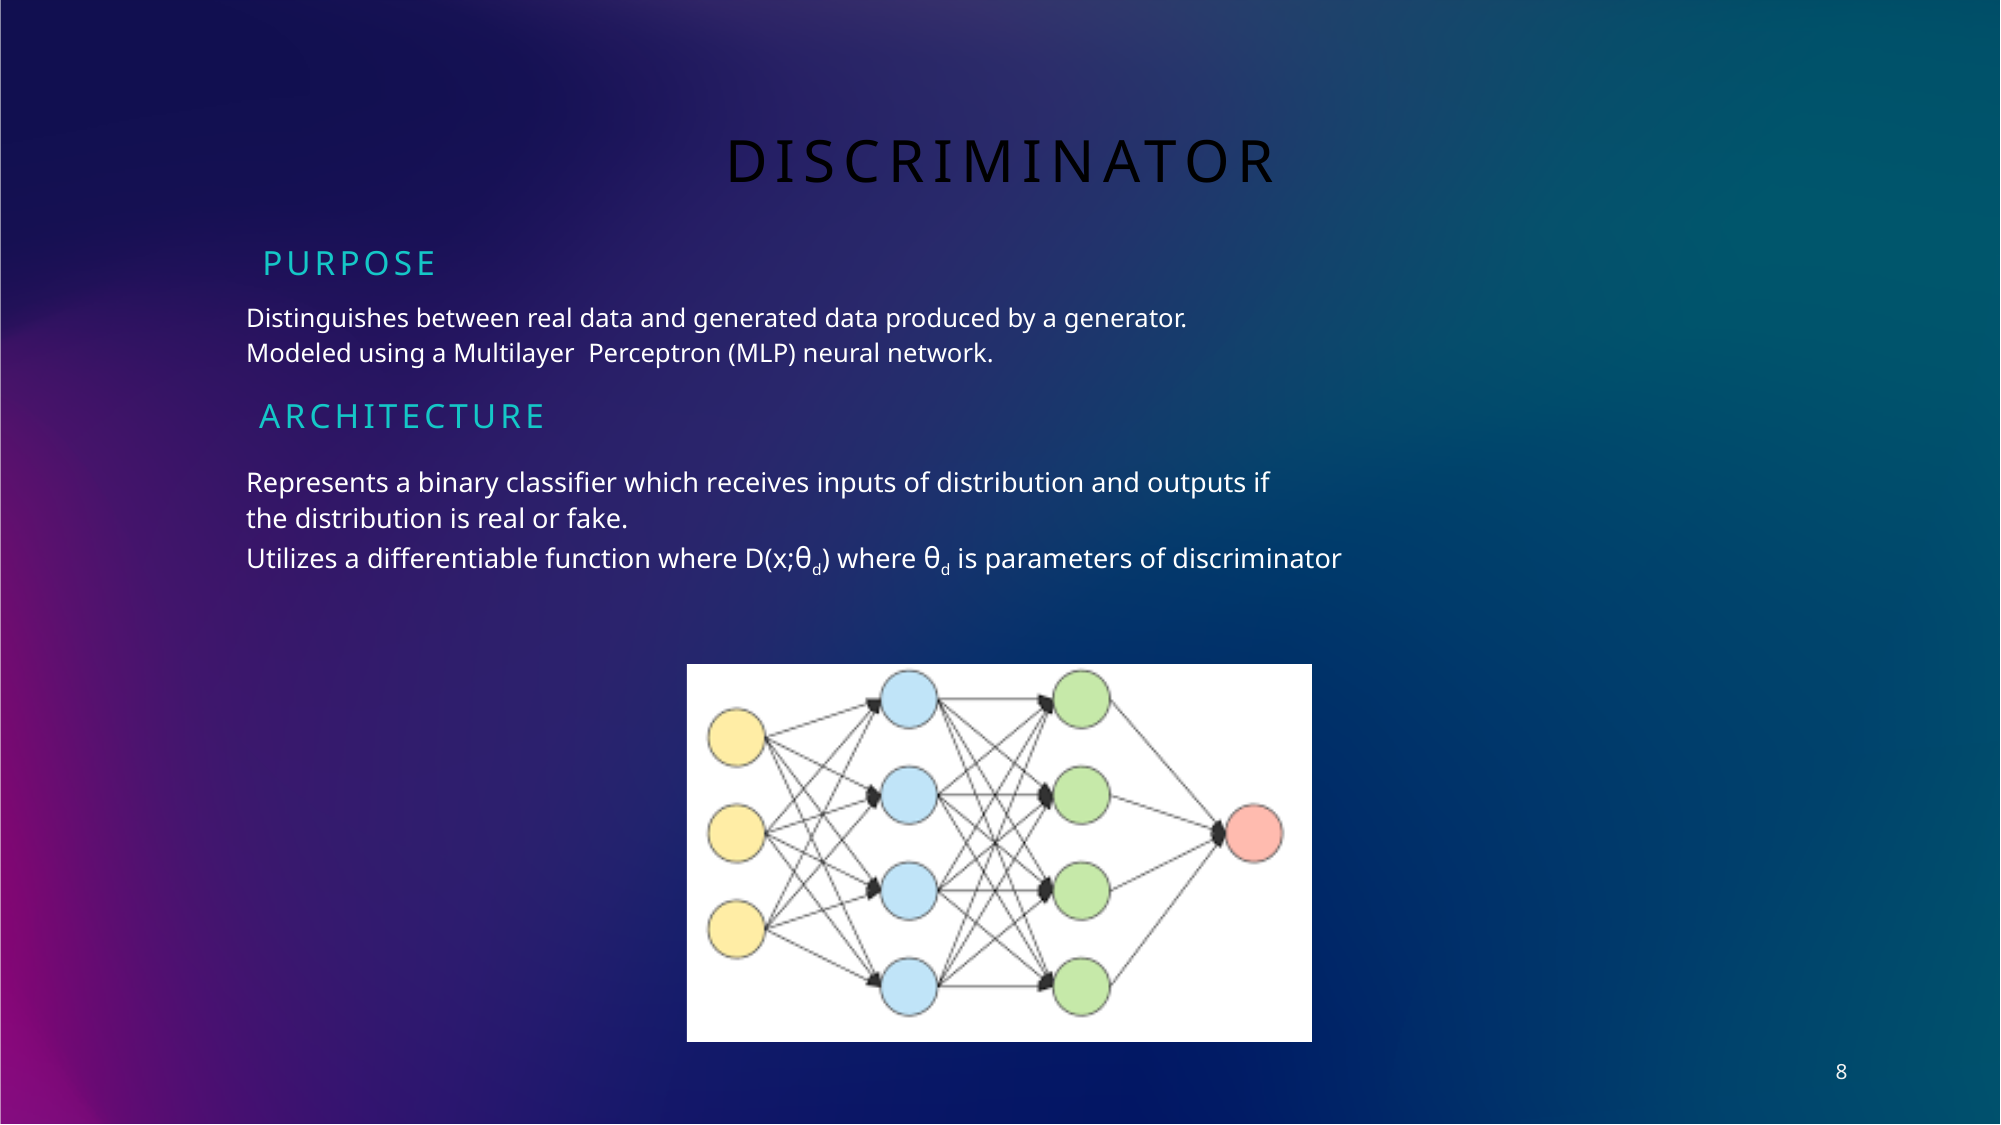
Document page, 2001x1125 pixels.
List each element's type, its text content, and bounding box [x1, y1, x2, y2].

picture [0, 0, 1913, 1125]
title Discriminator [402, 97, 1598, 202]
text_box Architecture [231, 392, 573, 448]
slide_number 8 [1412, 1042, 1863, 1103]
list Distinguishes between real data and generated data produced by a generator. Modeled using a Multilayer Perceptron (MLP) neural network. [231, 290, 1275, 400]
text_box Represents a binary classifier which receives inputs of distribution and outputs if the distribution is real or fake. Utilizes a differentiable function where D(x;θd) where θd is parameters of discriminator [231, 453, 1442, 587]
list Purpose [178, 239, 520, 296]
